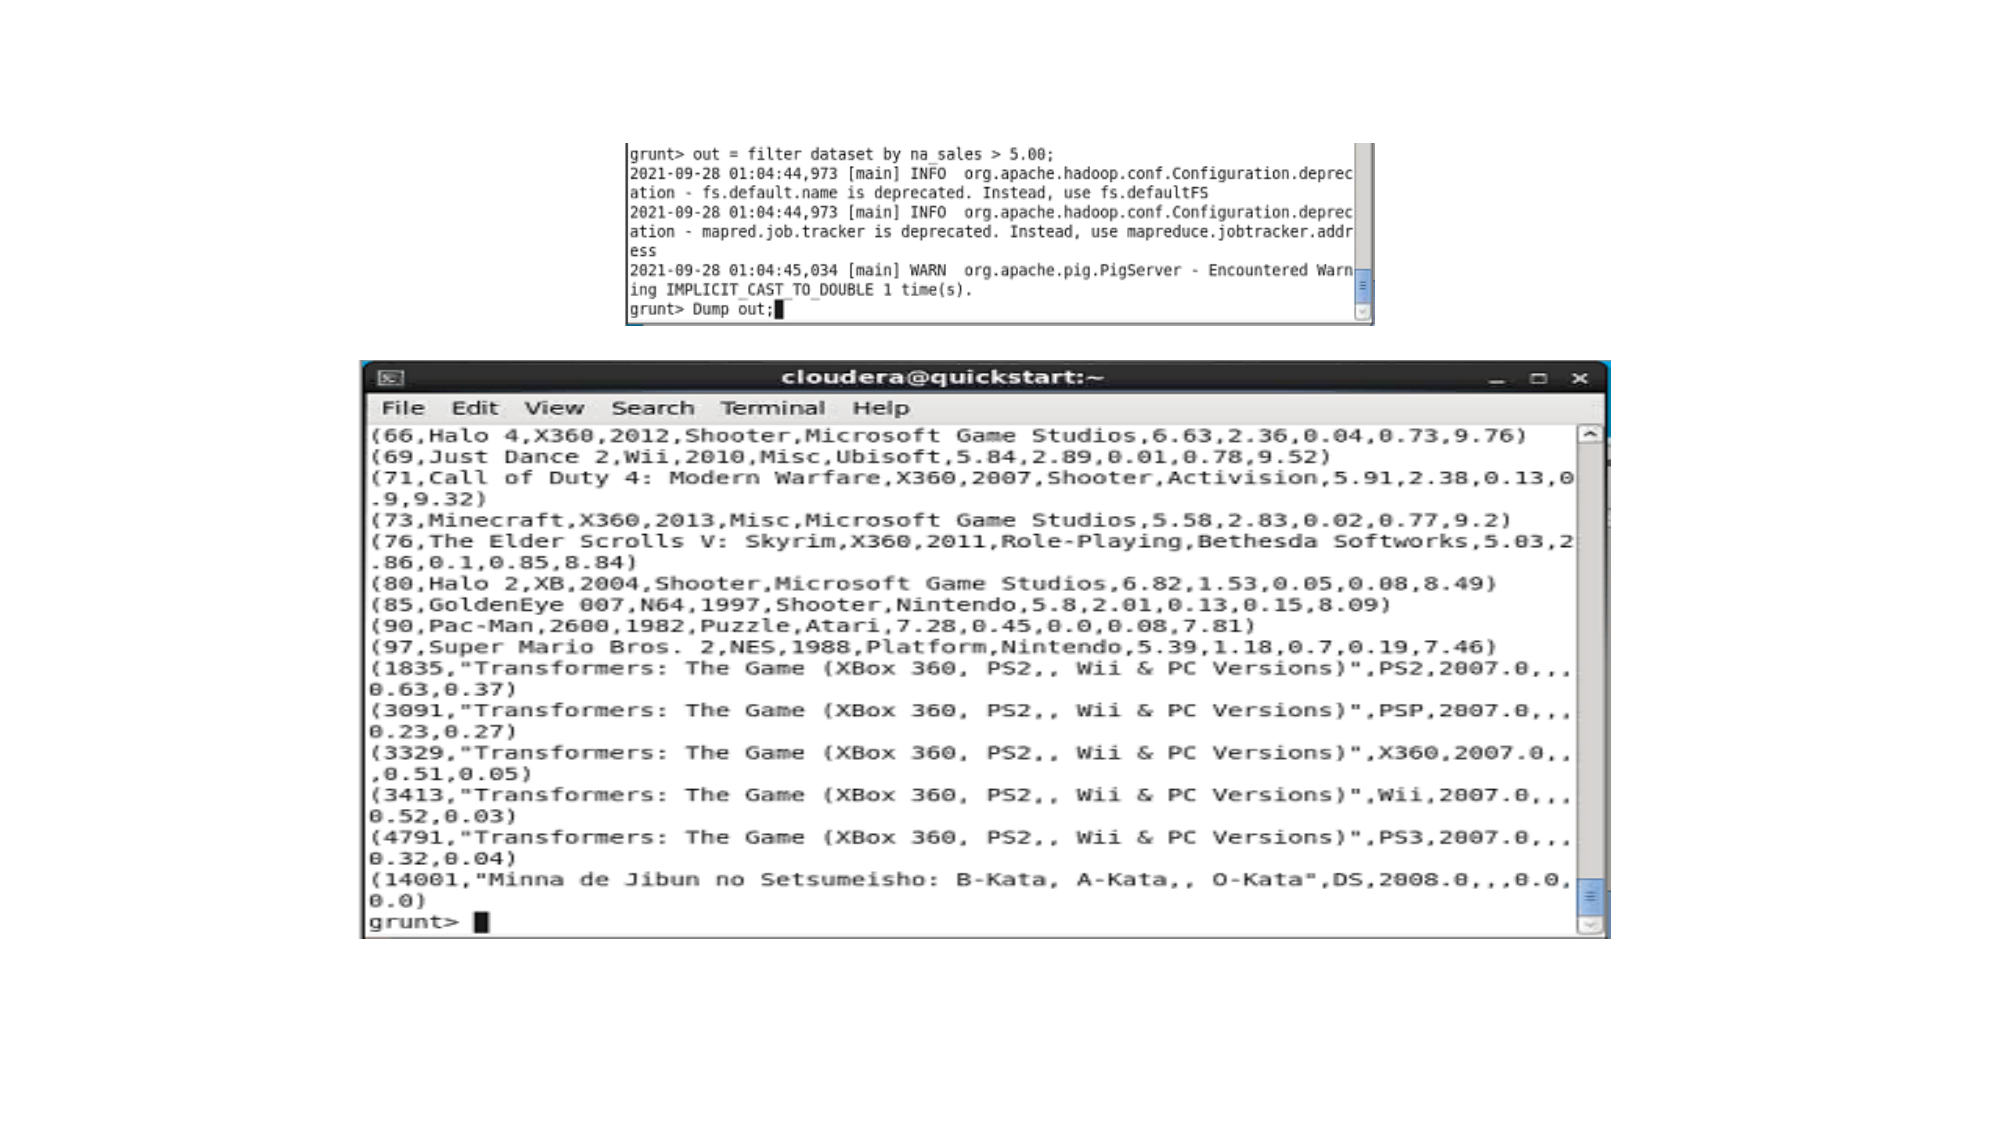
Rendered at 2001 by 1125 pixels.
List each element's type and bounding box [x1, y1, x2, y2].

list [625, 143, 1375, 326]
list [358, 360, 1611, 940]
title [137, 59, 1863, 278]
